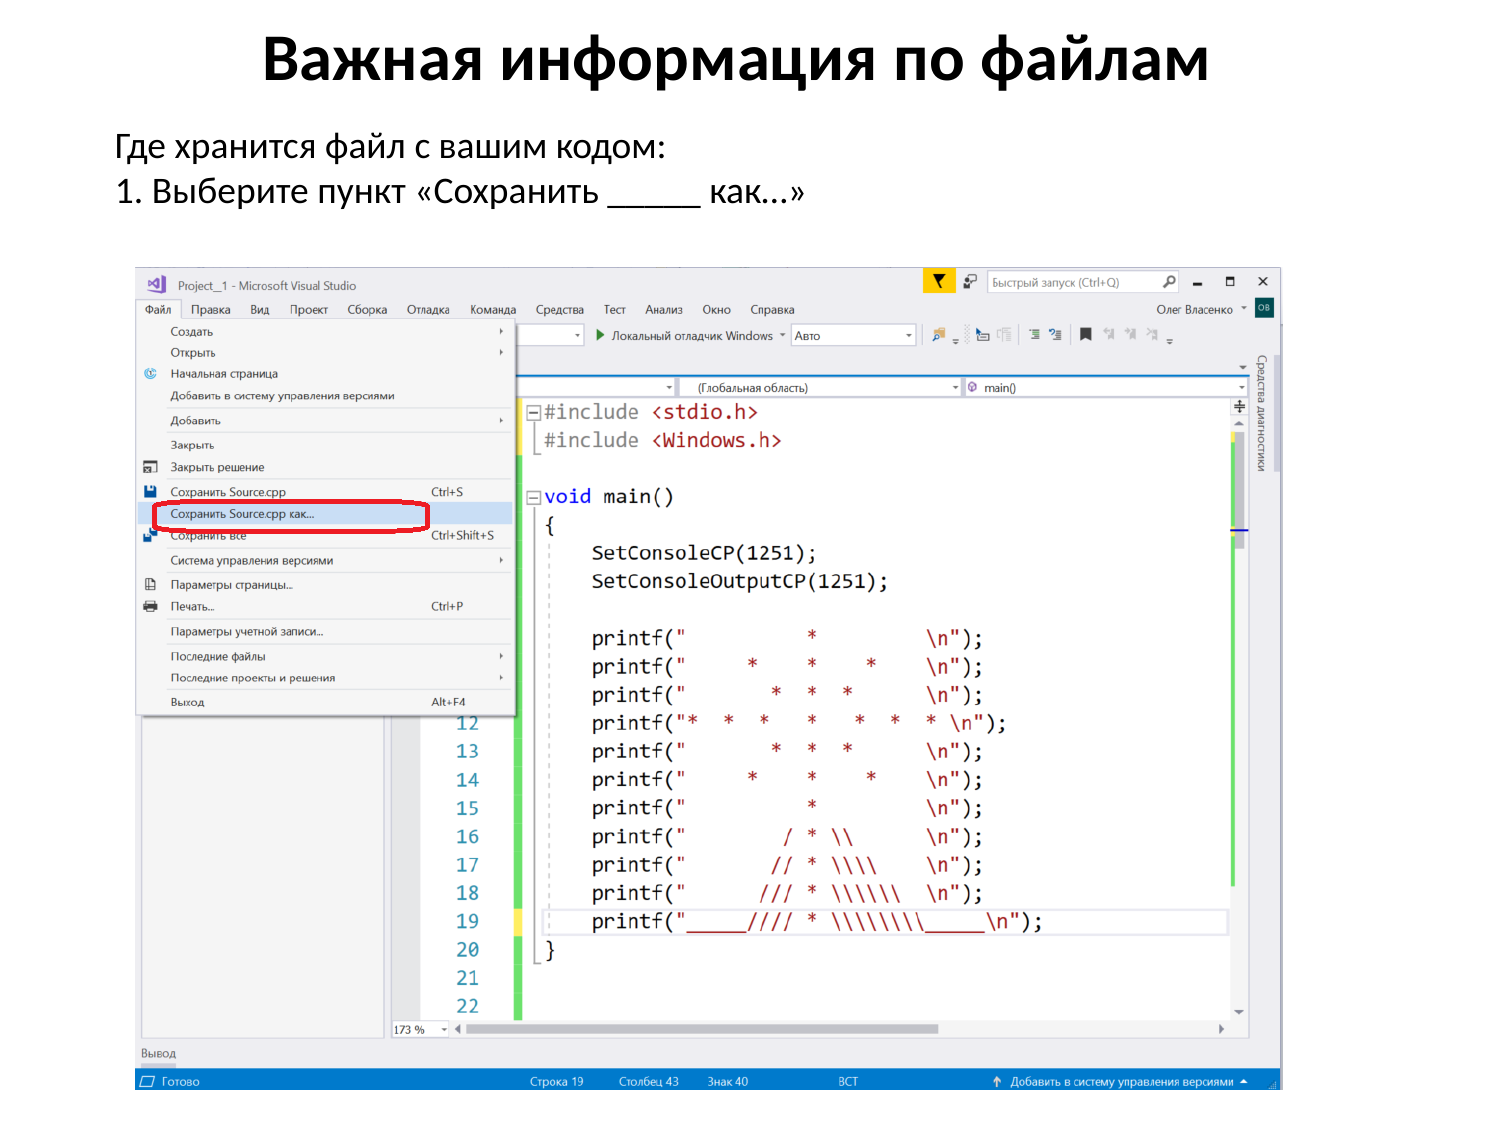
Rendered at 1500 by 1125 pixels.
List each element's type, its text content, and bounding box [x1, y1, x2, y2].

title Важная информация по файлам [29, 19, 1459, 88]
text_box Где хранится файл с вашим кодом: 1. Выберите пункт «Сохранить _____ как…» [100, 113, 1436, 219]
picture [135, 266, 1284, 1091]
